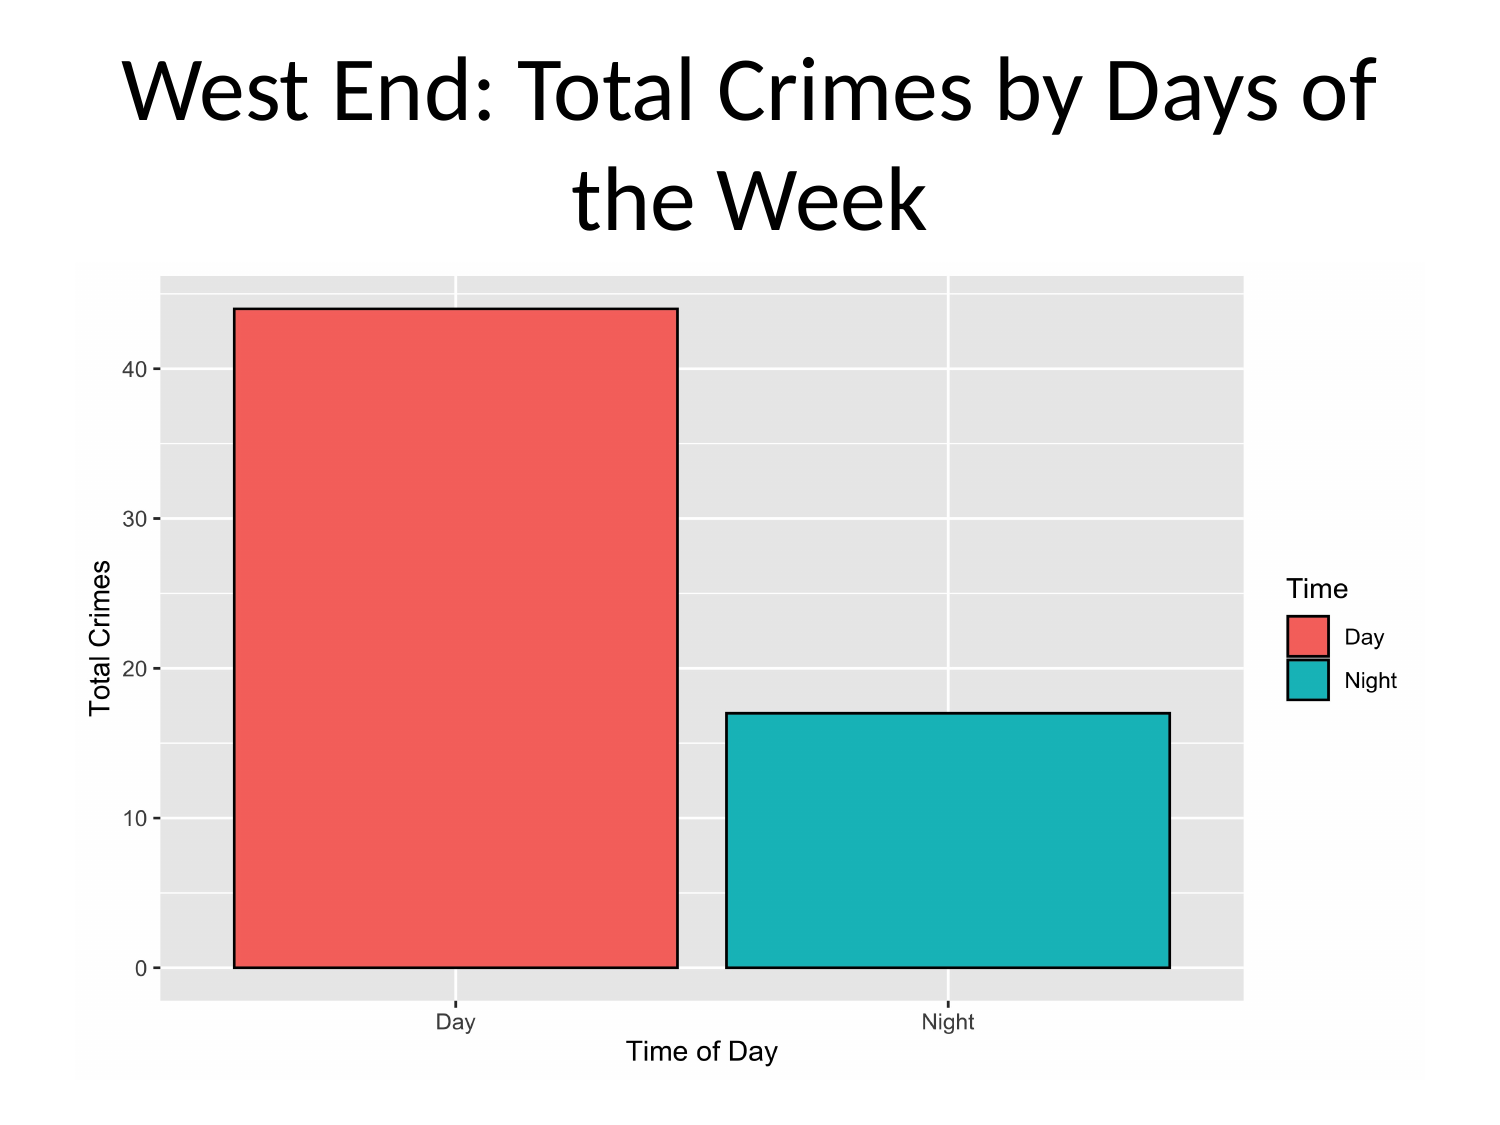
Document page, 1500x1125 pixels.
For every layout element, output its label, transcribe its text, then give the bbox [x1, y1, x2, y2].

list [74, 262, 1426, 1081]
title West End: Total Crimes by Days of the Week [75, 45, 1425, 233]
